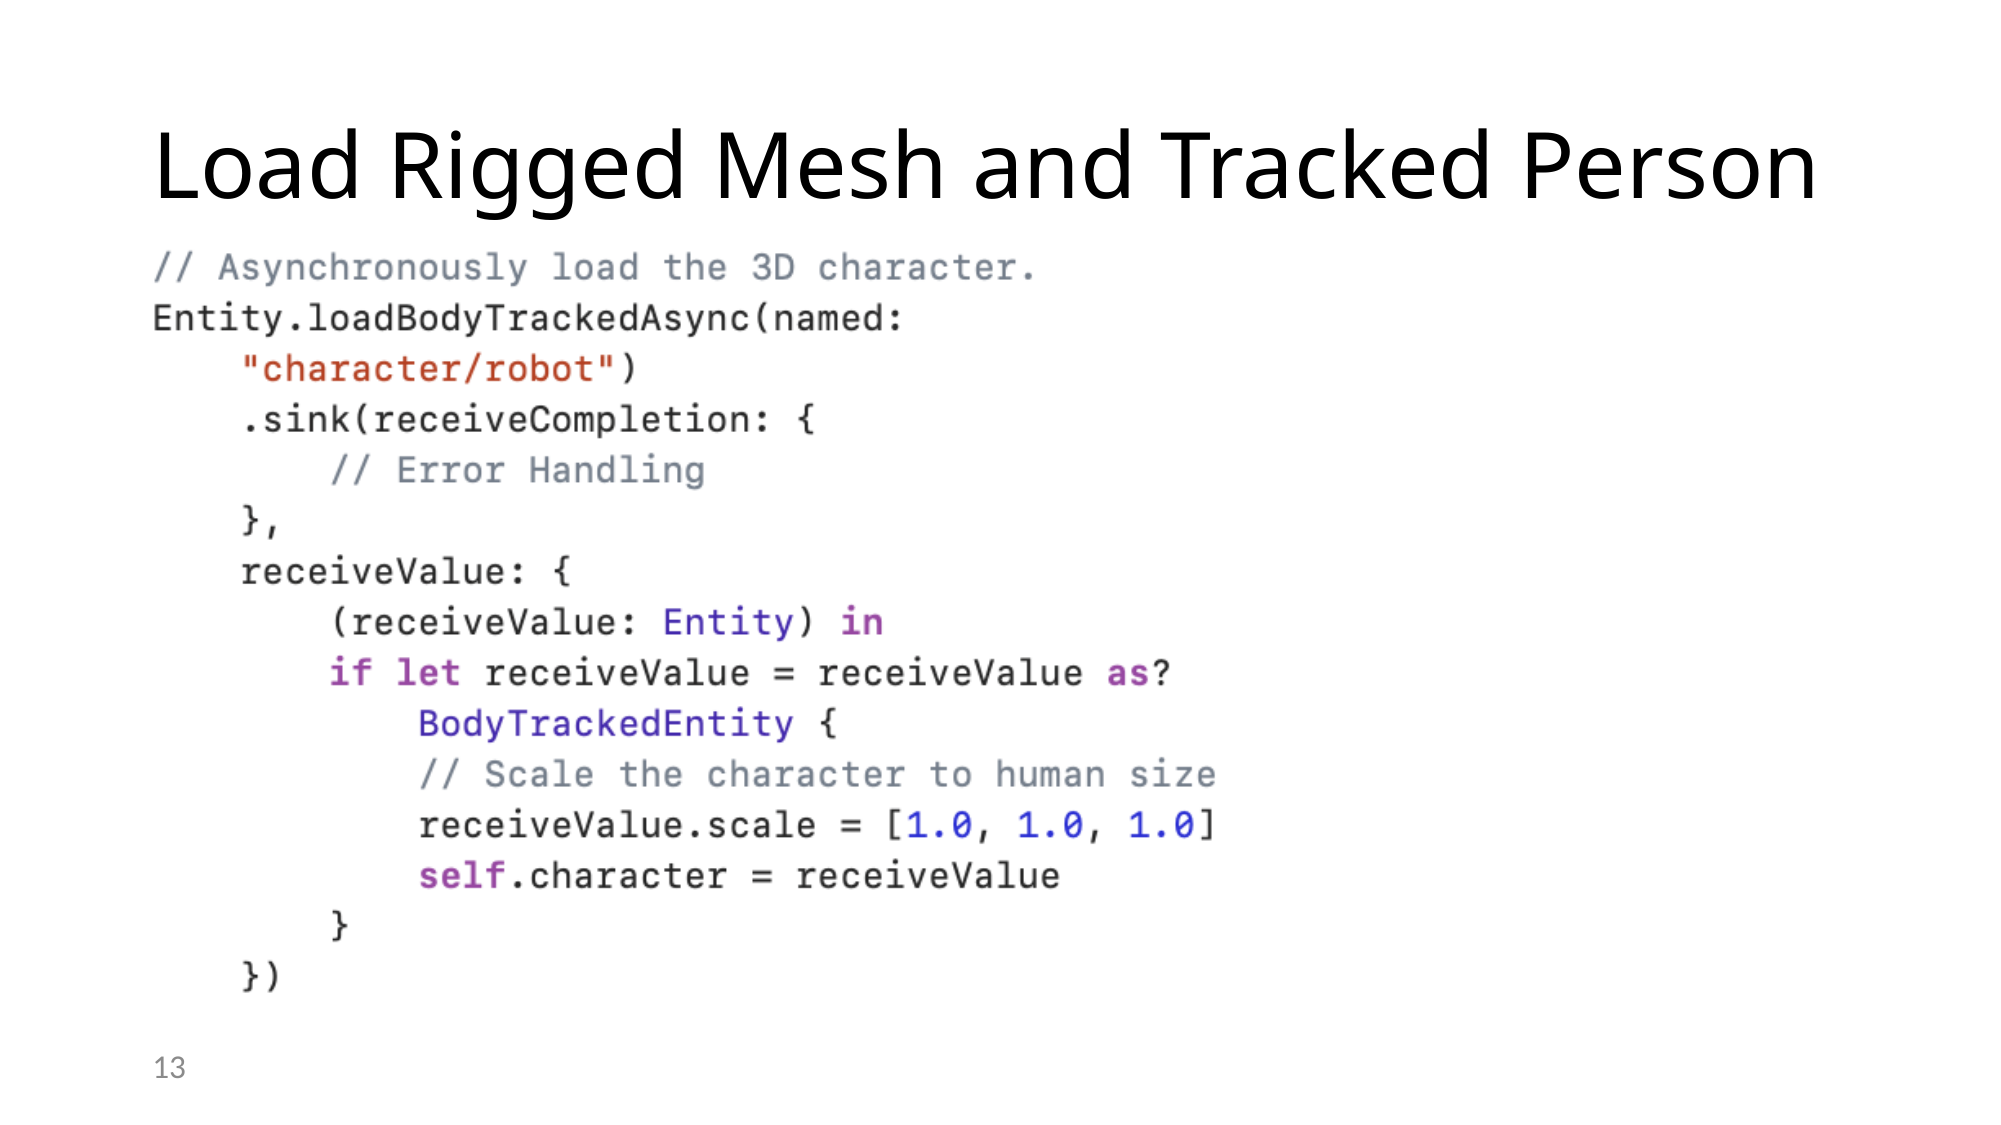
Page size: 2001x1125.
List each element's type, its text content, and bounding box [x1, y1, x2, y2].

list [137, 221, 1251, 1024]
title Load Rigged Mesh and Tracked Person [137, 59, 1863, 278]
slide_number 12 [137, 1035, 588, 1096]
